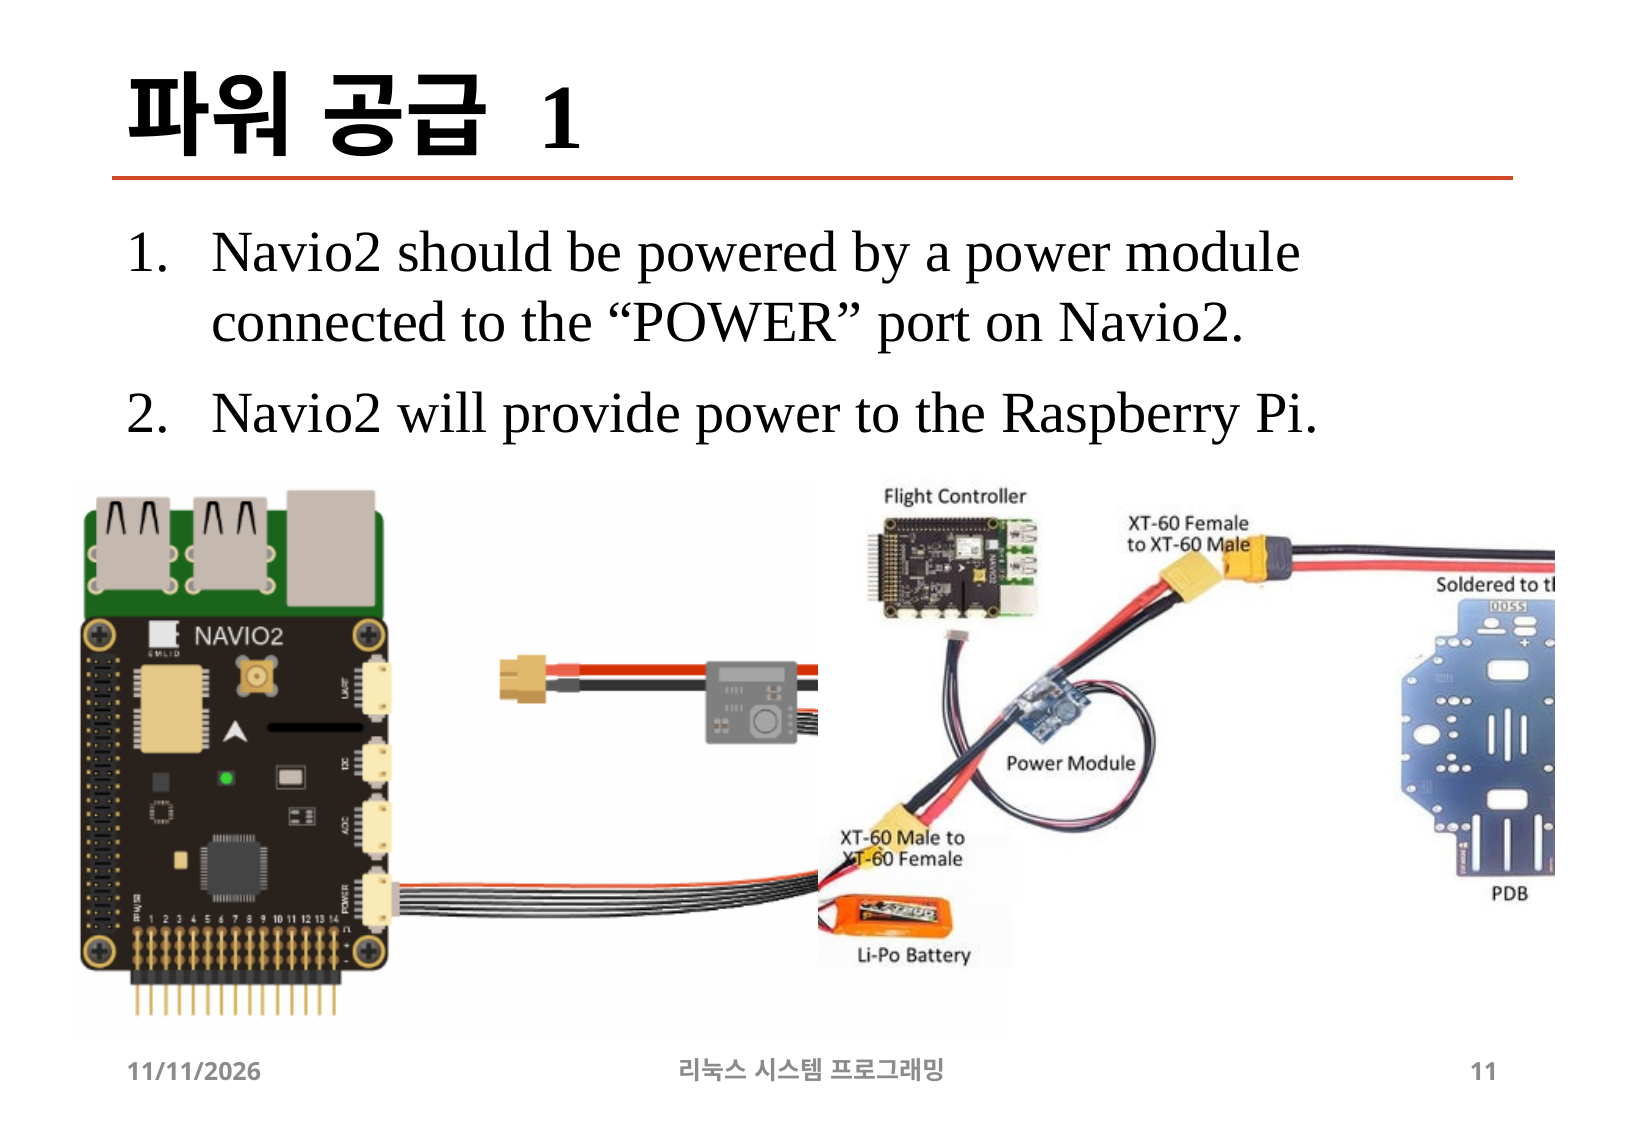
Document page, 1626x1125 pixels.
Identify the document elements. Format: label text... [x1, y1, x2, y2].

slide_number 11 [1433, 1042, 1514, 1103]
list Navio2 should be powered by a power module connected to the “POWER” port on Navio2. Navio2 will provide power to the Raspberry Pi. [111, 205, 1514, 479]
picture [70, 478, 1555, 1036]
footer 리눅스 시스템 프로그래밍 [538, 1042, 1087, 1103]
title 파워 공급 1 [111, 59, 1514, 179]
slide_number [111, 1042, 303, 1103]
